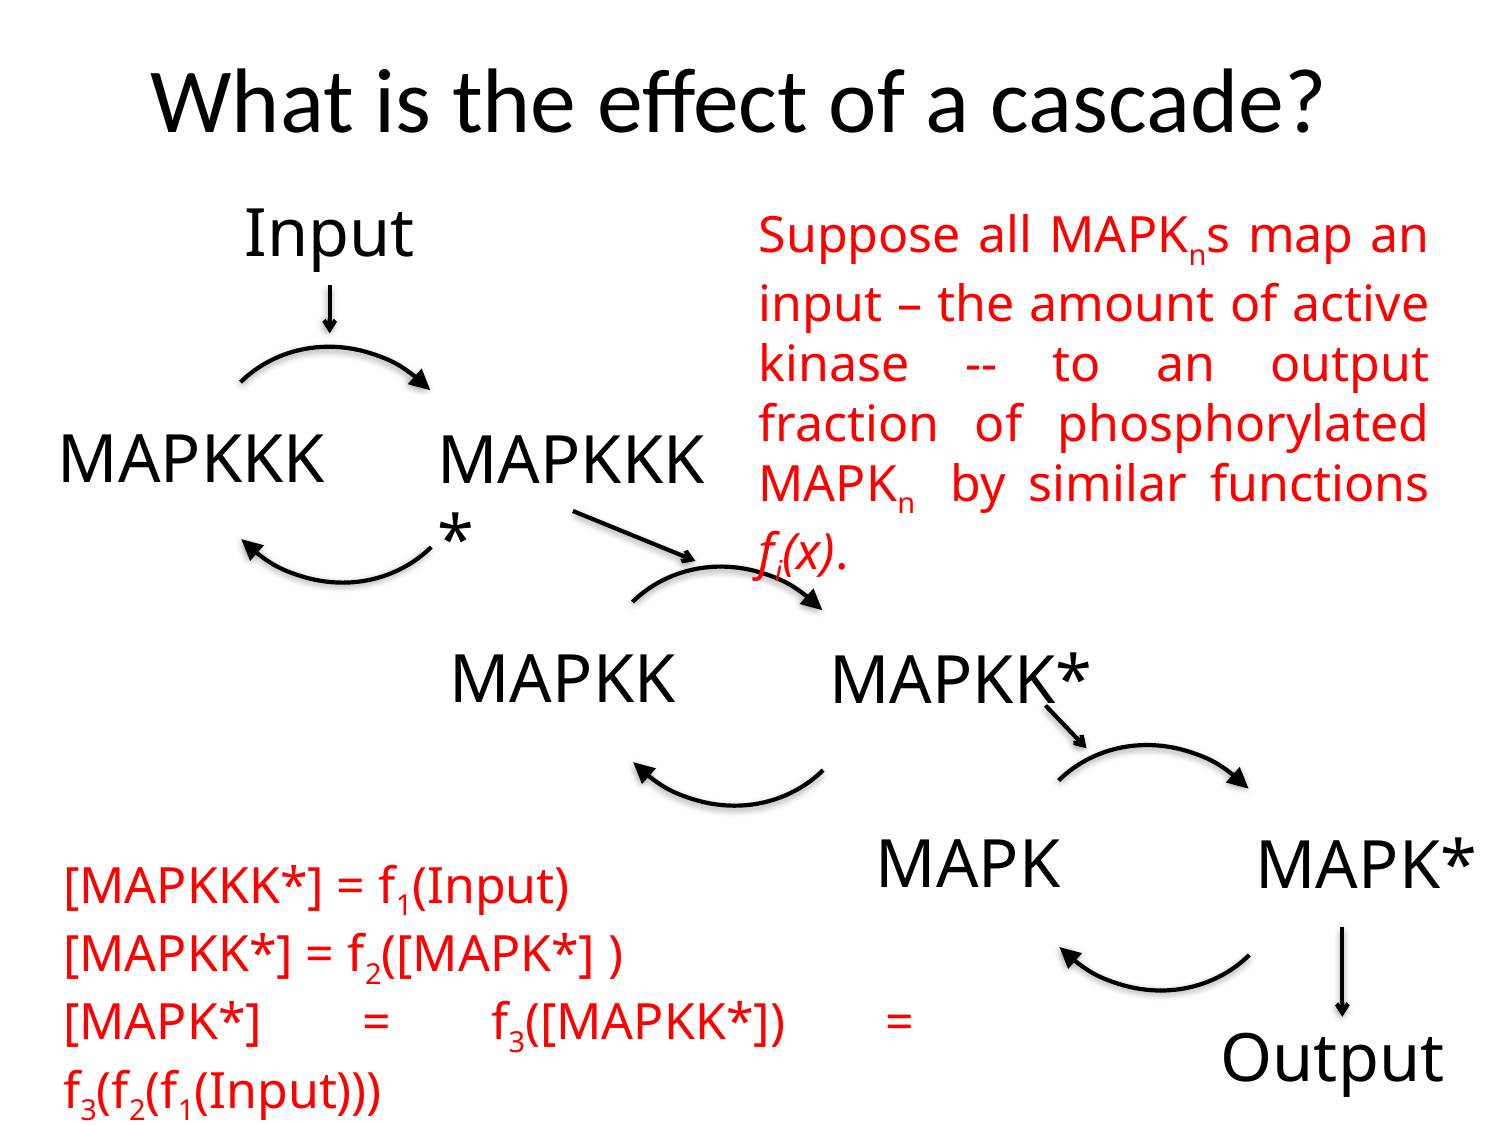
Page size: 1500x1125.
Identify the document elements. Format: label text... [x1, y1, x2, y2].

text_box MAPK [861, 813, 1133, 908]
text_box MAPKK* [814, 629, 1123, 725]
text_box [633, 689, 825, 808]
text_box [1045, 705, 1087, 749]
title What is the effect of a cascade? [75, 1, 1425, 190]
text_box [630, 564, 823, 702]
text_box [239, 344, 431, 482]
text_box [572, 510, 696, 562]
text_box MAPKKK [42, 408, 310, 504]
text_box Output [1181, 1007, 1484, 1102]
text_box Input [178, 182, 482, 278]
text_box Suppose all MAPKns map an input – the amount of active kinase -- to an output fraction of phosphorylated MAPKn by similar functions fi(x). [743, 195, 1445, 595]
text_box [241, 468, 433, 585]
text_box [1059, 871, 1251, 993]
text_box MAPKKK* [422, 409, 731, 585]
text_box MAPKK [434, 628, 704, 724]
text_box [1057, 742, 1249, 880]
text_box MAPK* [1240, 814, 1500, 910]
text_box [MAPKKK*] = f1(Input) [MAPKK*] = f2([MAPK*] ) [MAPK*] = f3([MAPKK*]) = f3(f2(f1(Input))) [48, 845, 929, 1125]
